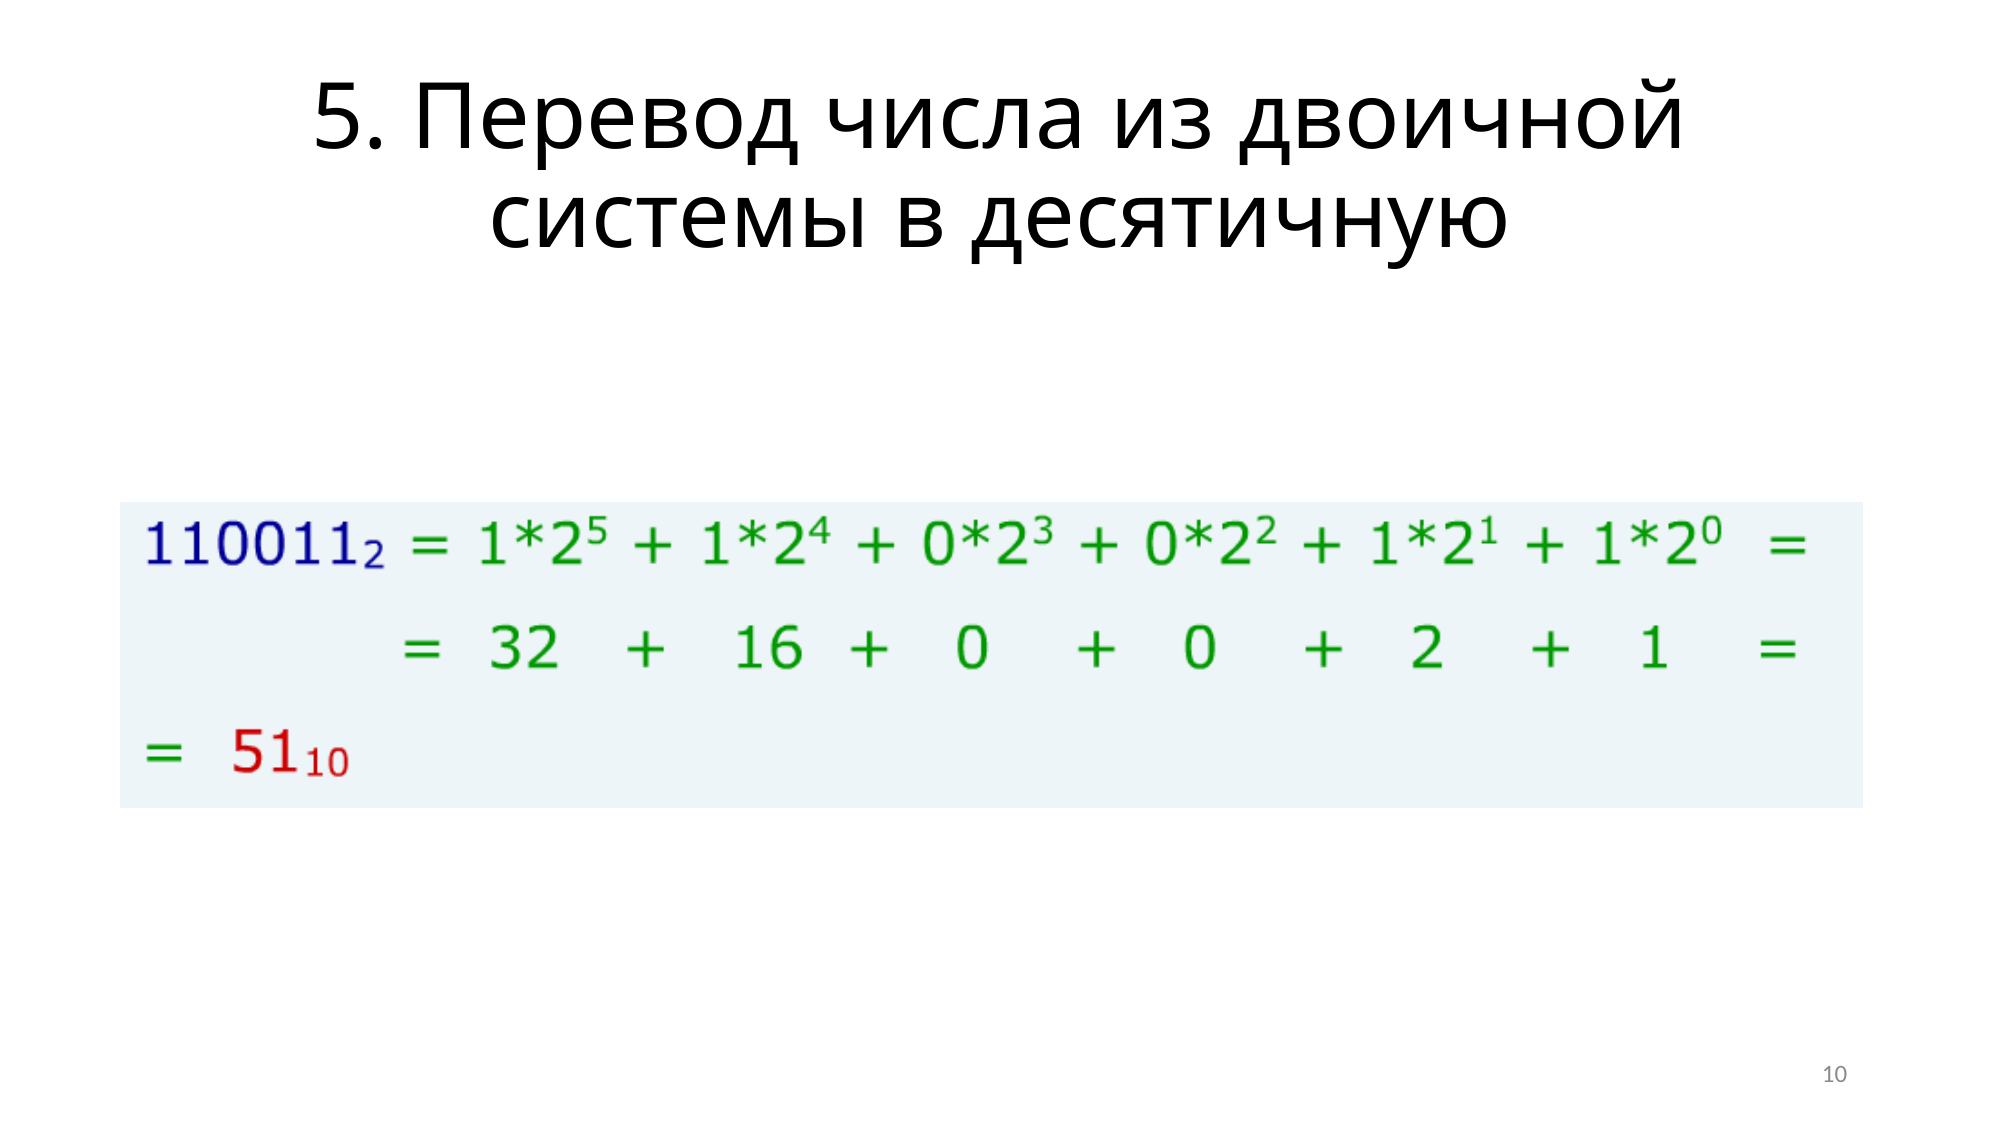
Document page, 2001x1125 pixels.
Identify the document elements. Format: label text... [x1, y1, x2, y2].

slide_number 10 [1412, 1042, 1863, 1103]
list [120, 502, 1863, 808]
title 5. Перевод числа из двоичной системы в десятичную [137, 59, 1863, 278]
